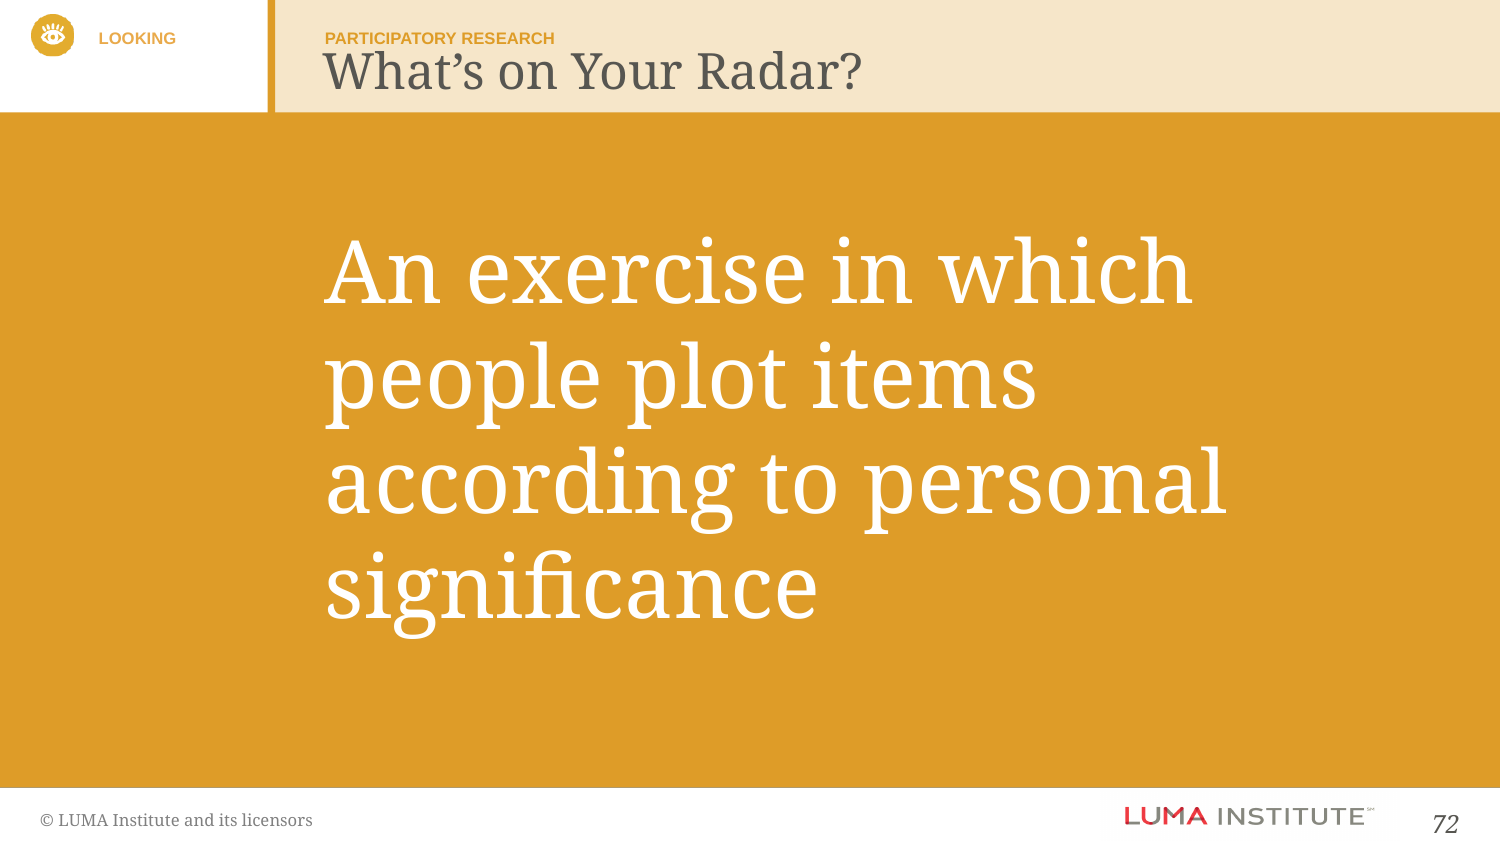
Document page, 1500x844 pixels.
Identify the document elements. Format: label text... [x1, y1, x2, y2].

picture [1100, 790, 1400, 841]
list What’s on Your Radar? [322, 39, 1422, 96]
list PARTICIPATORY RESEARCH [324, 28, 1425, 47]
list An exercise in which people plot items according to personal significance [324, 215, 1425, 715]
picture [31, 14, 74, 57]
